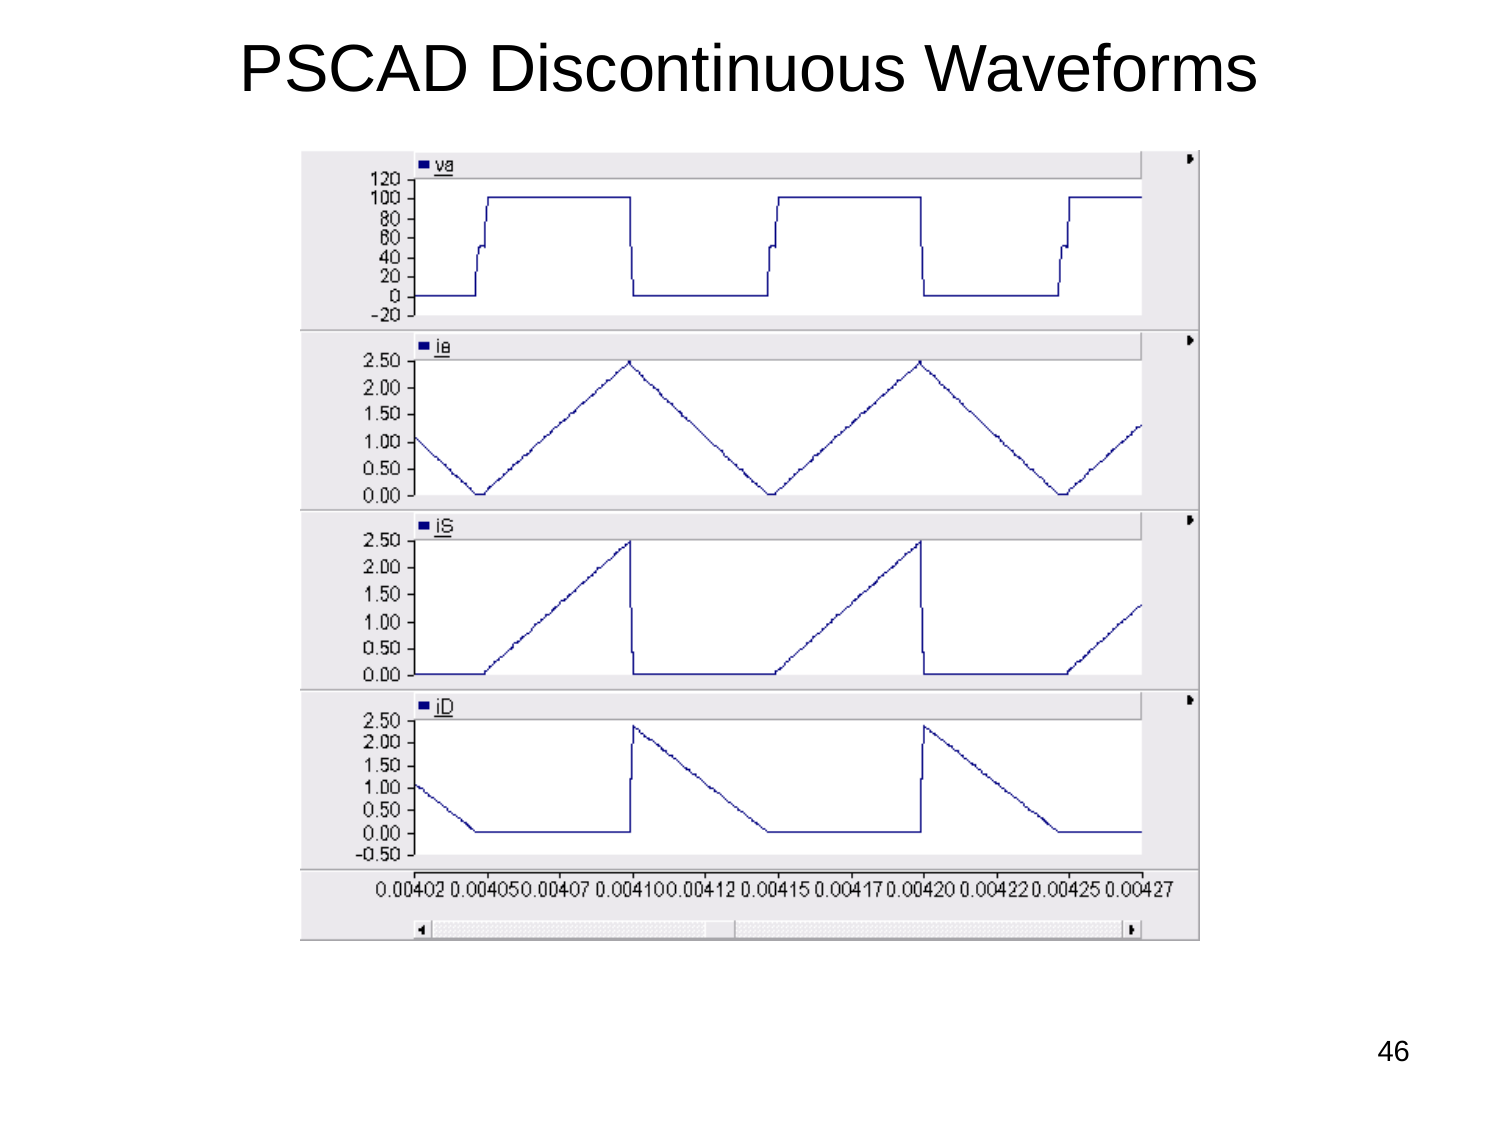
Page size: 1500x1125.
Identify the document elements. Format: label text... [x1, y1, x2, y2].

slide_number 46 [1074, 1024, 1426, 1103]
text_box PSCAD Discontinuous Waveforms [74, 24, 1425, 105]
picture [299, 149, 1201, 941]
